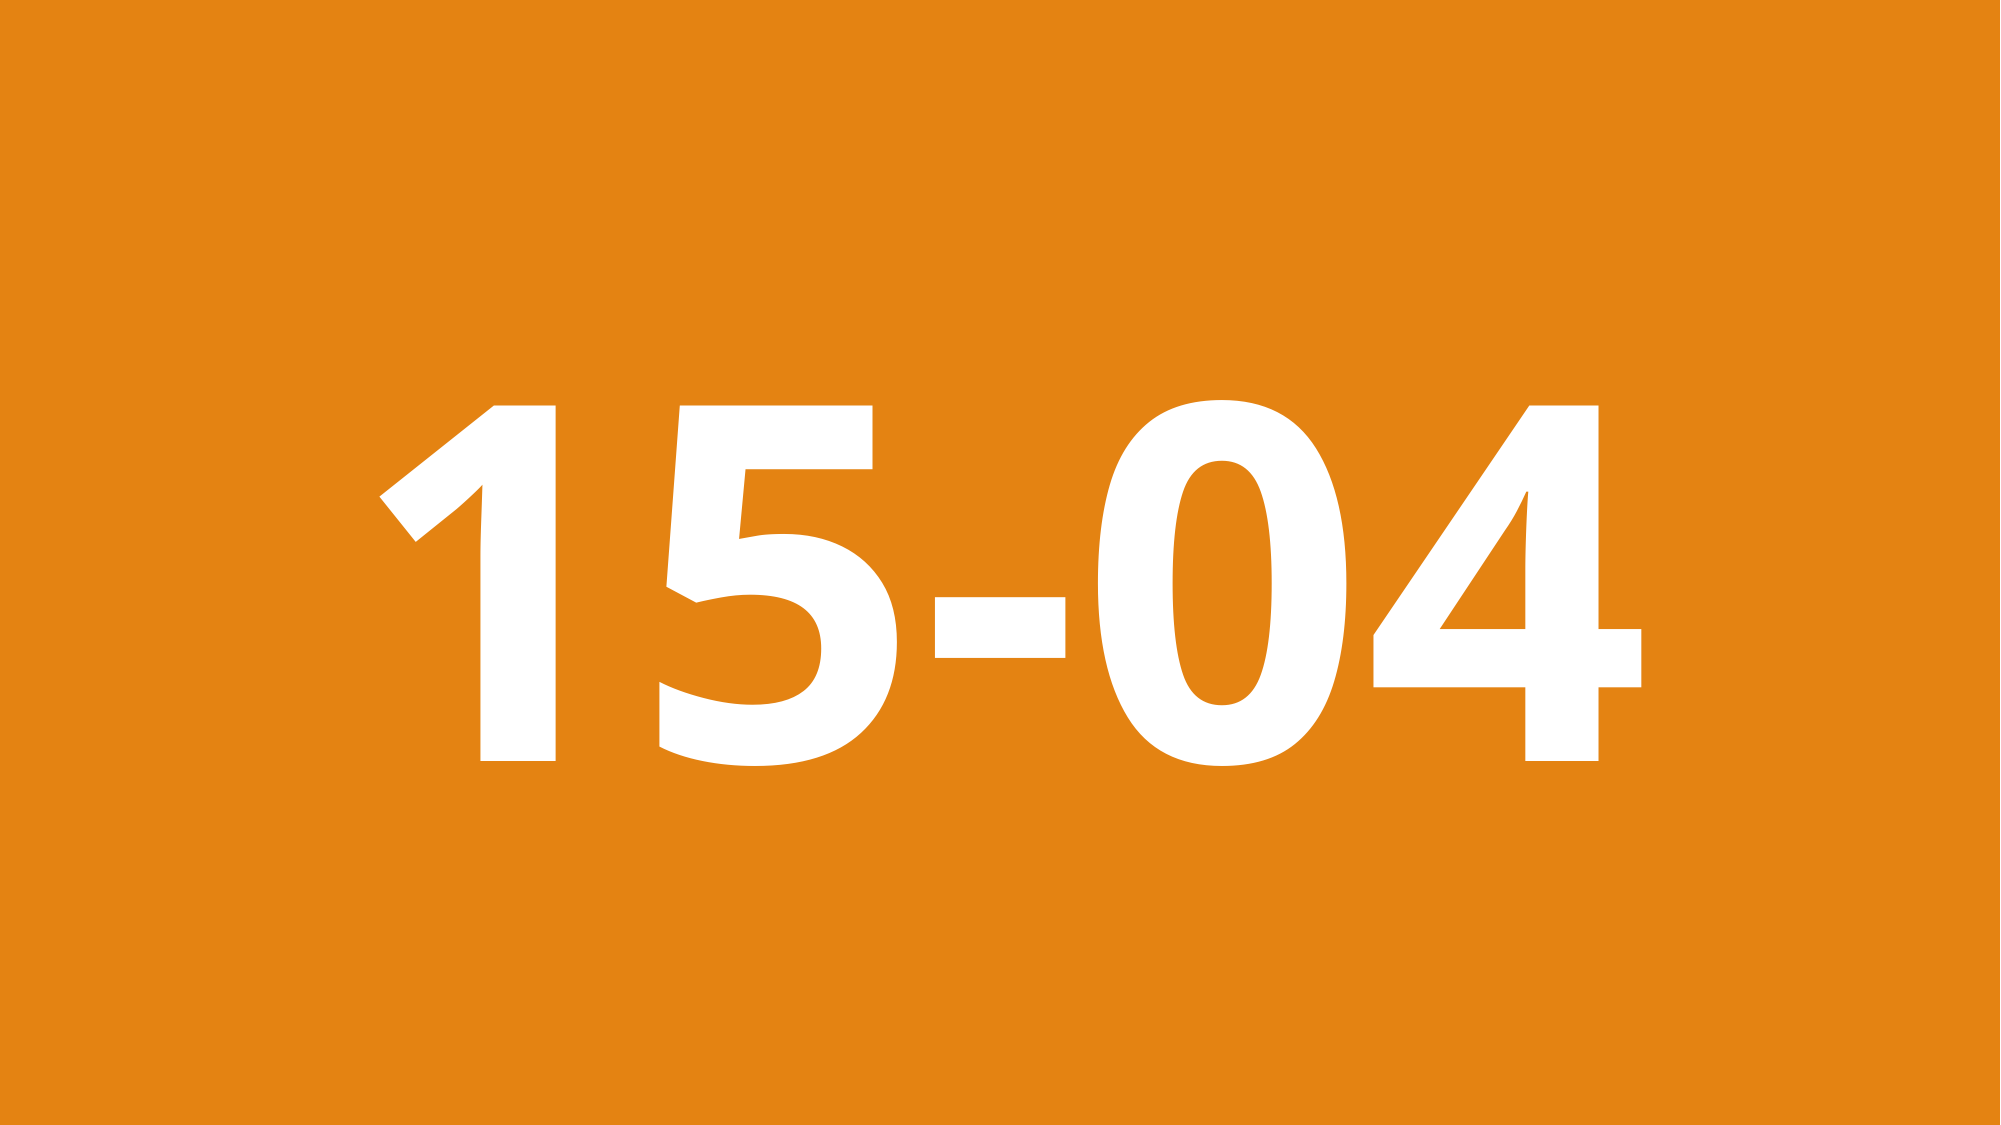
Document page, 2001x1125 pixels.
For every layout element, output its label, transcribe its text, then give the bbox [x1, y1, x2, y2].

text_box 15-04 [0, 0, 2000, 1125]
